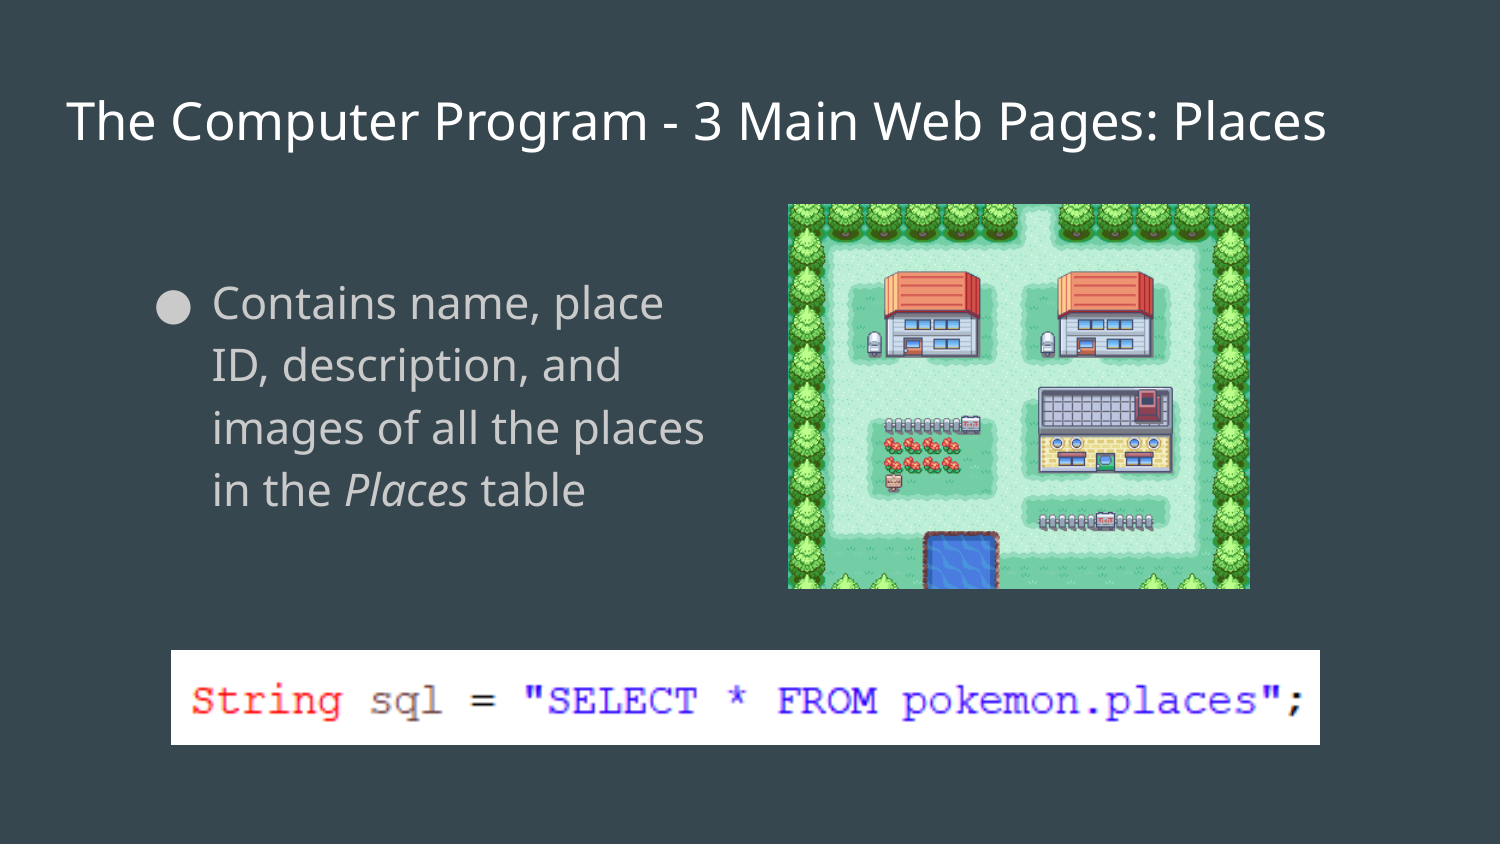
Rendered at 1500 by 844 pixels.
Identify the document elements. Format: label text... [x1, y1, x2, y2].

picture [788, 204, 1250, 589]
list Contains name, place ID, description, and images of all the places in the Places table [126, 251, 727, 588]
title The Computer Program - 3 Main Web Pages: Places [51, 72, 1449, 167]
picture [171, 650, 1320, 746]
